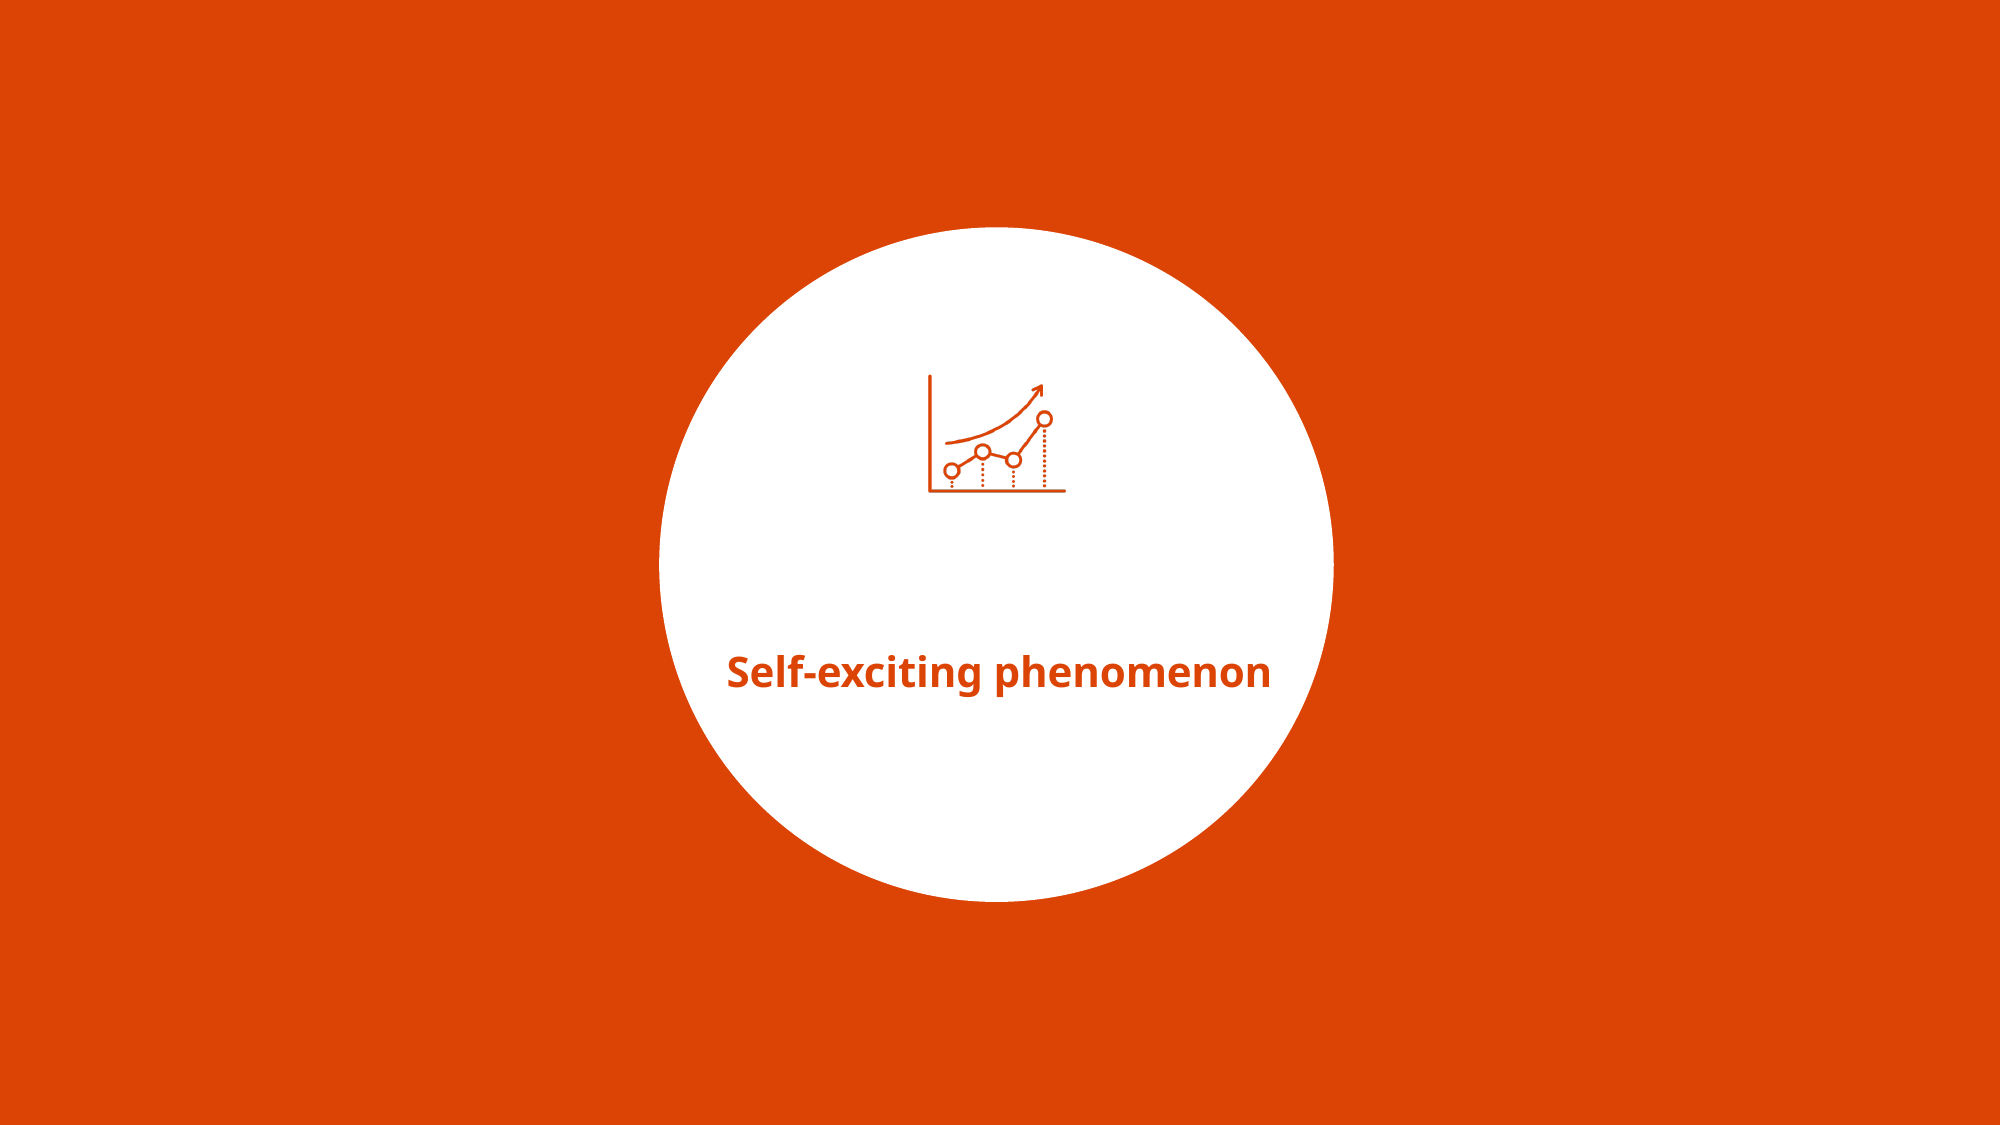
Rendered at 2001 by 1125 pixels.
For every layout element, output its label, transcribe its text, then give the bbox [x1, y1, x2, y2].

title Self-exciting phenomenon [701, 633, 1298, 715]
picture [921, 355, 1072, 506]
